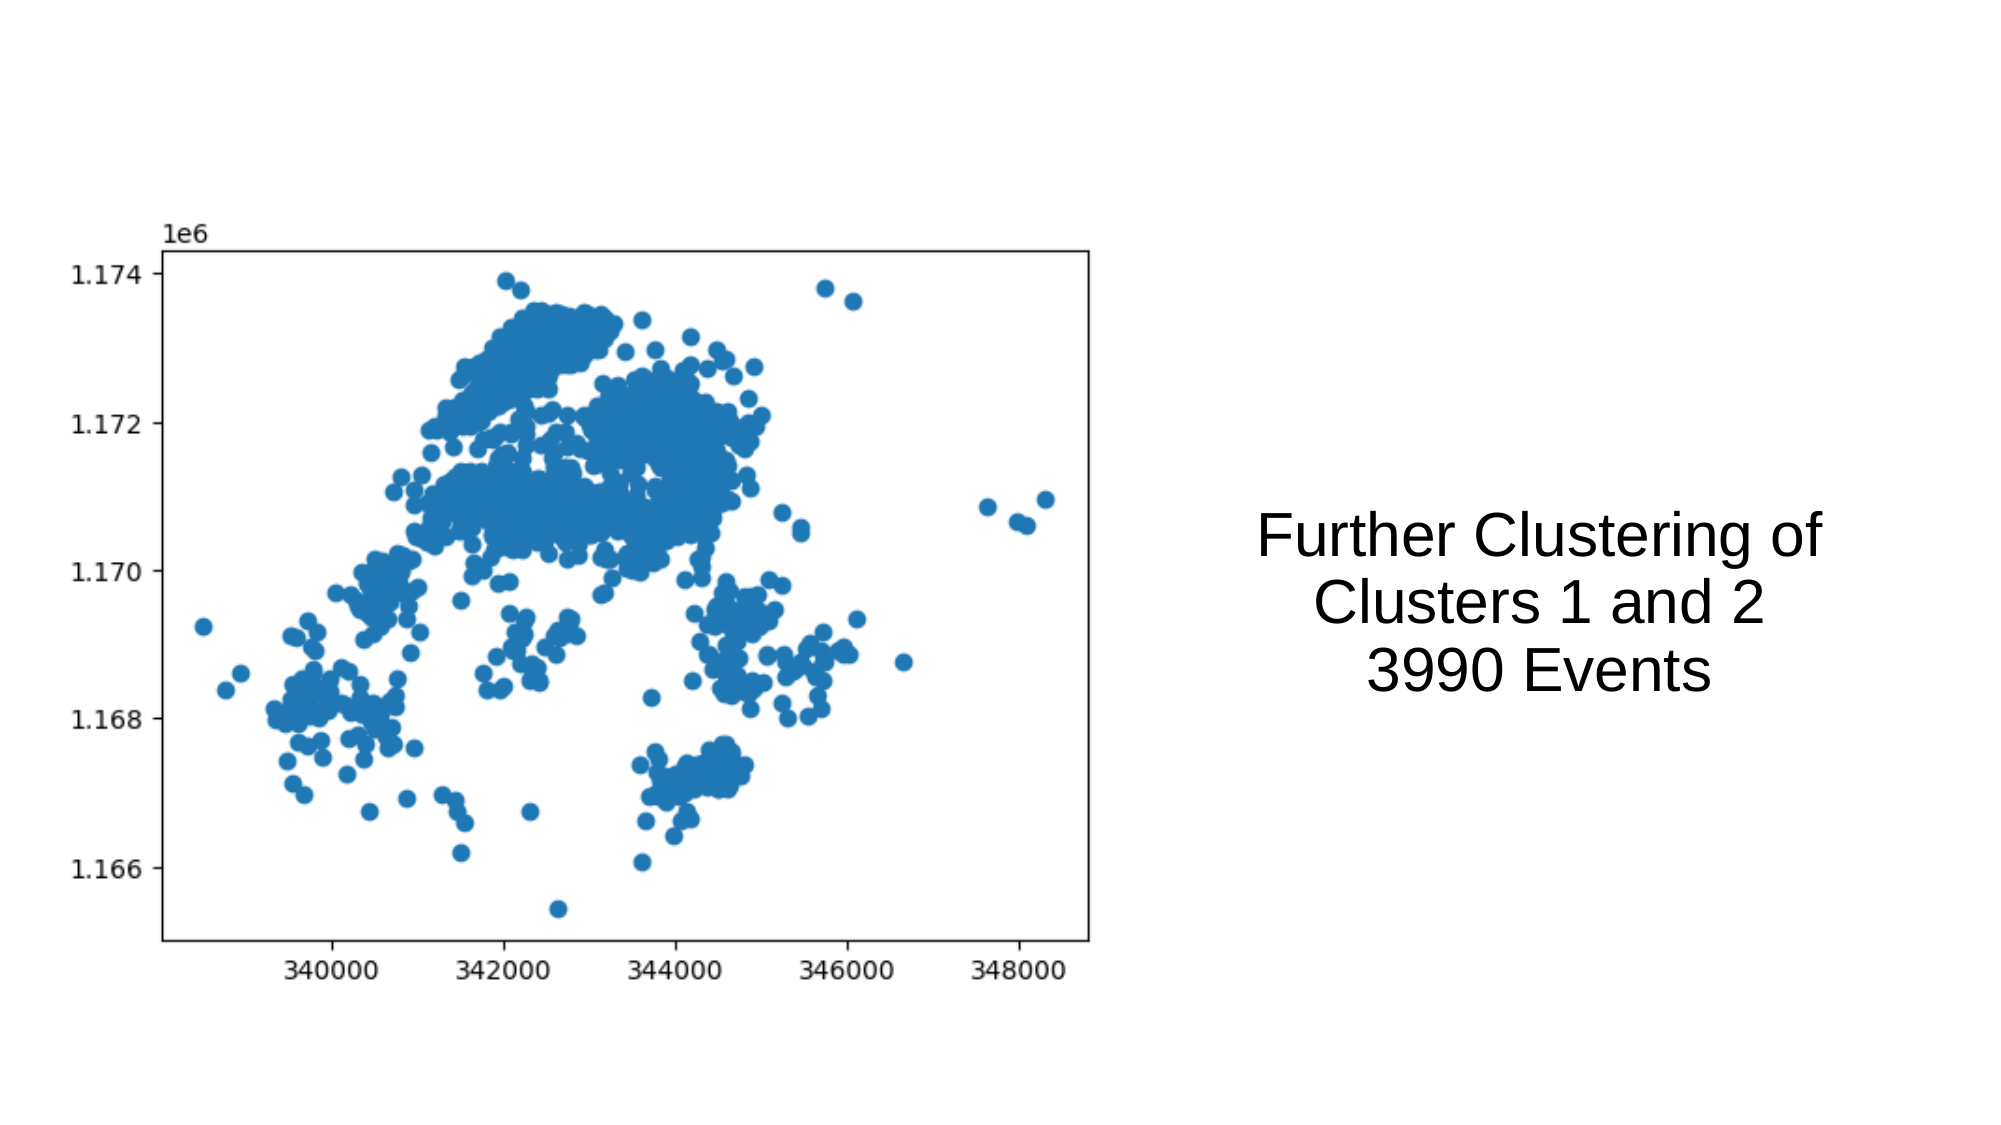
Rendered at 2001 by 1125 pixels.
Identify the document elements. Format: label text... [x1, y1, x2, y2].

picture [49, 203, 1106, 1004]
title Further Clustering of Clusters 1 and 2 3990 Events [1180, 413, 1899, 794]
